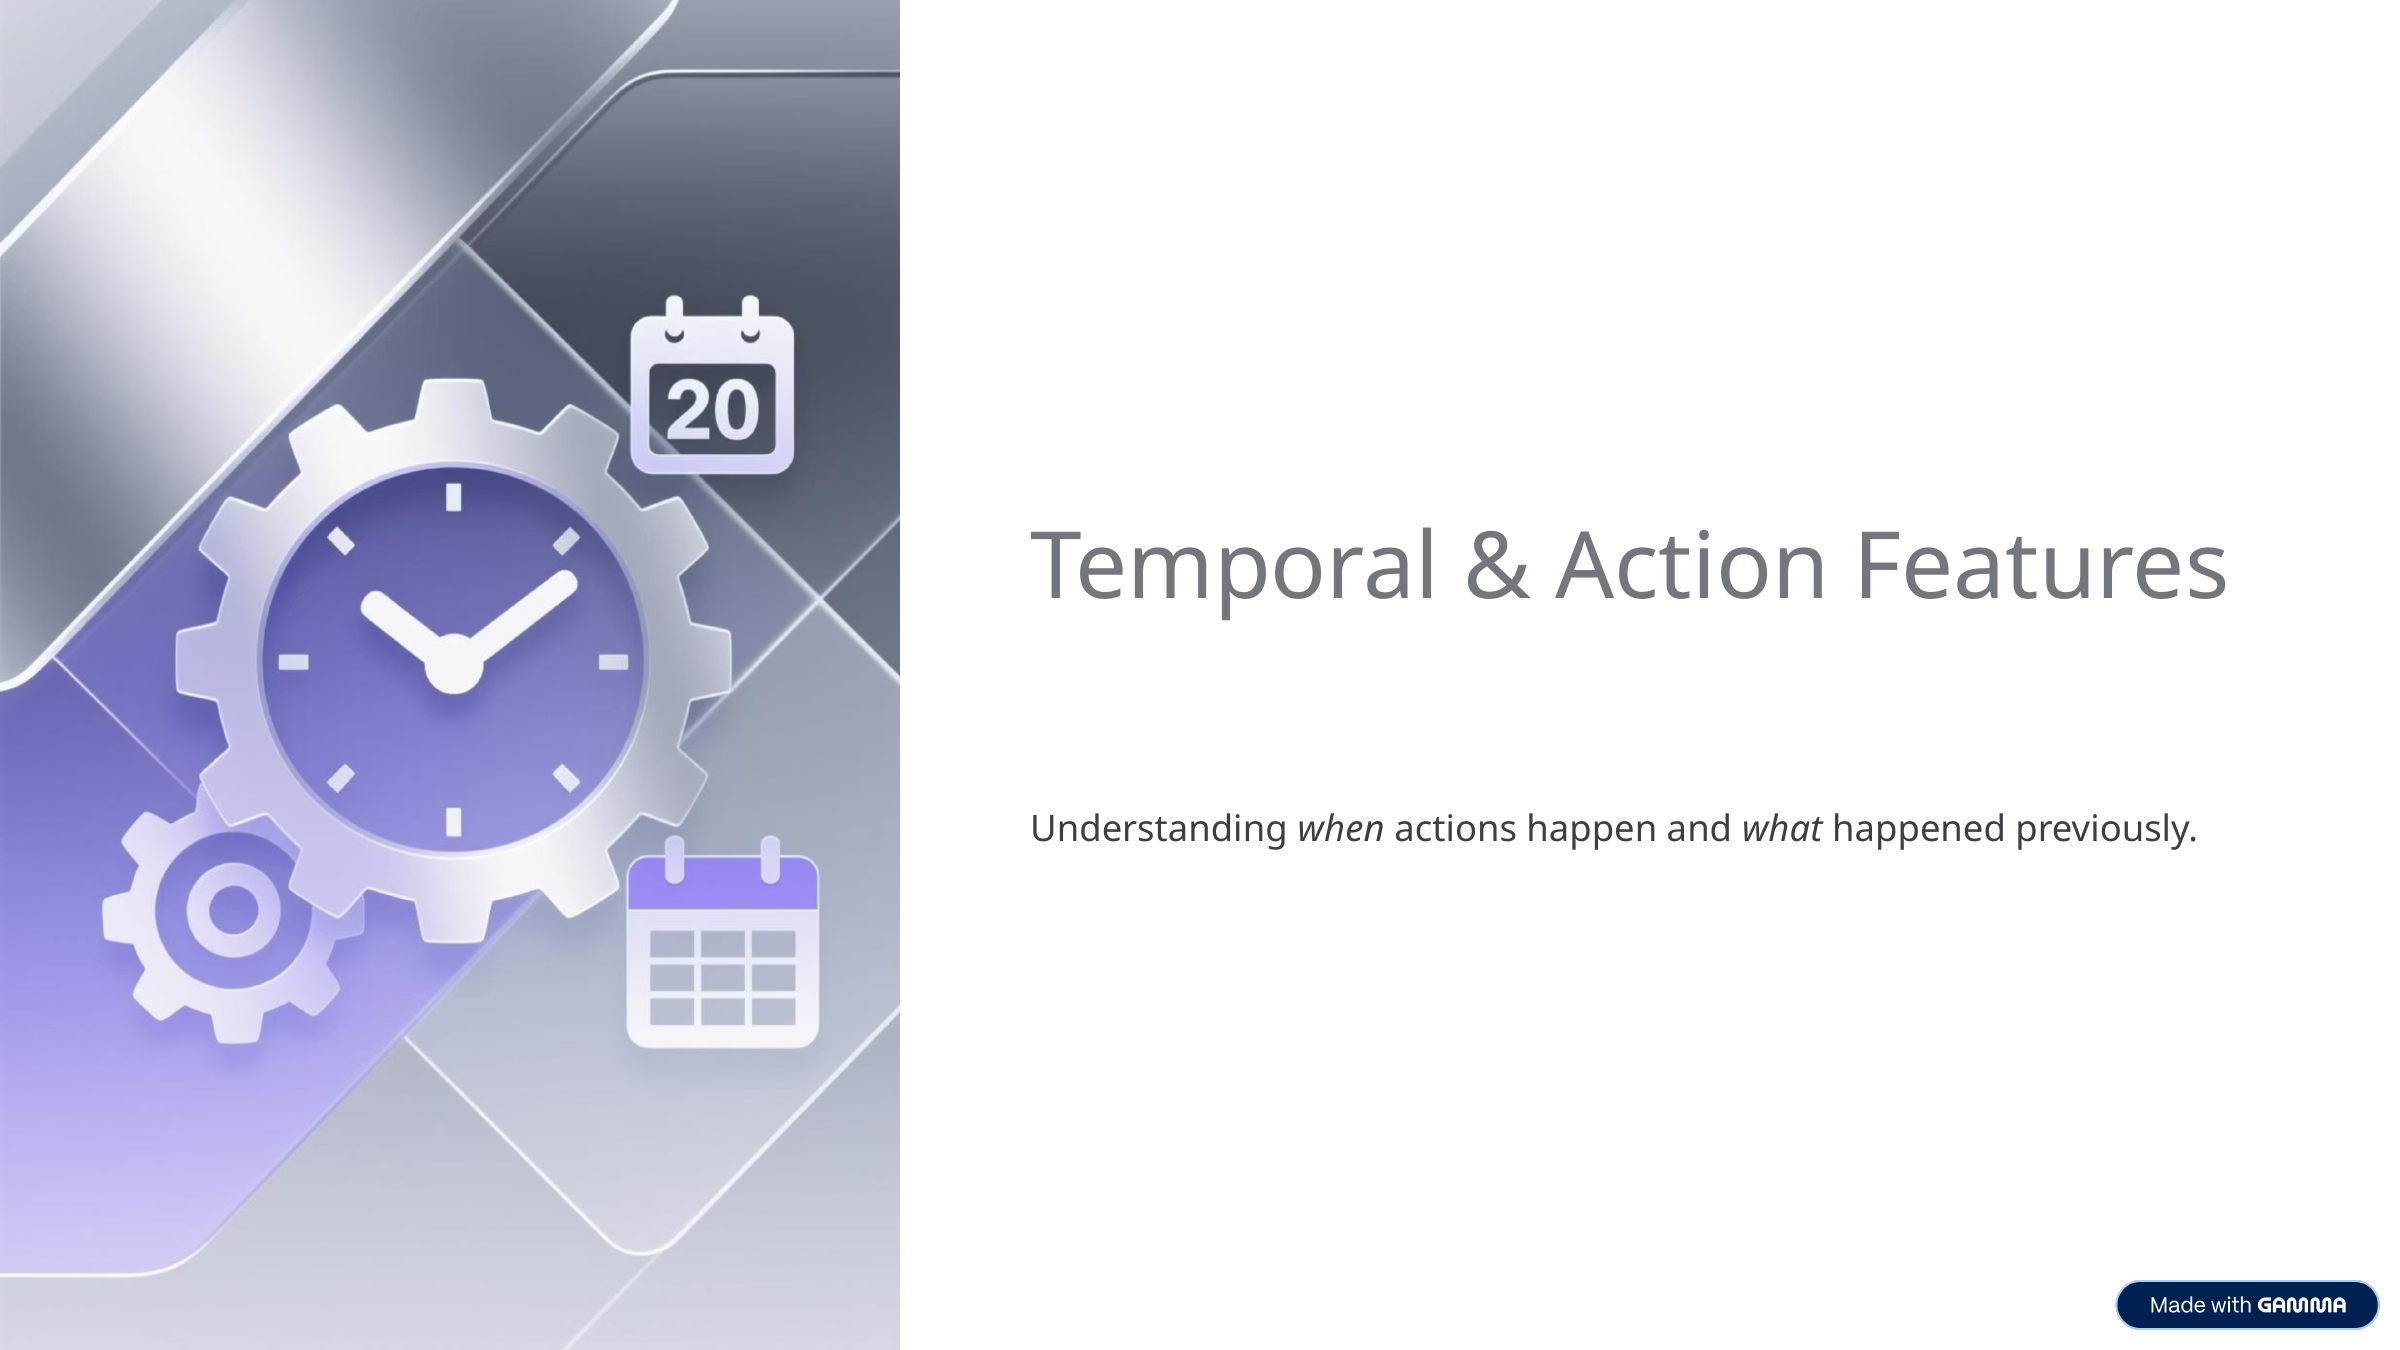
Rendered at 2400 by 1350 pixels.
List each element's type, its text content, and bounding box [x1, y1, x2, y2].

text_box Temporal & Action Features [1030, 501, 2270, 734]
text_box Understanding when actions happen and what happened previously. [1030, 789, 2270, 849]
picture [2106, 1271, 2389, 1339]
picture [0, 0, 900, 1350]
